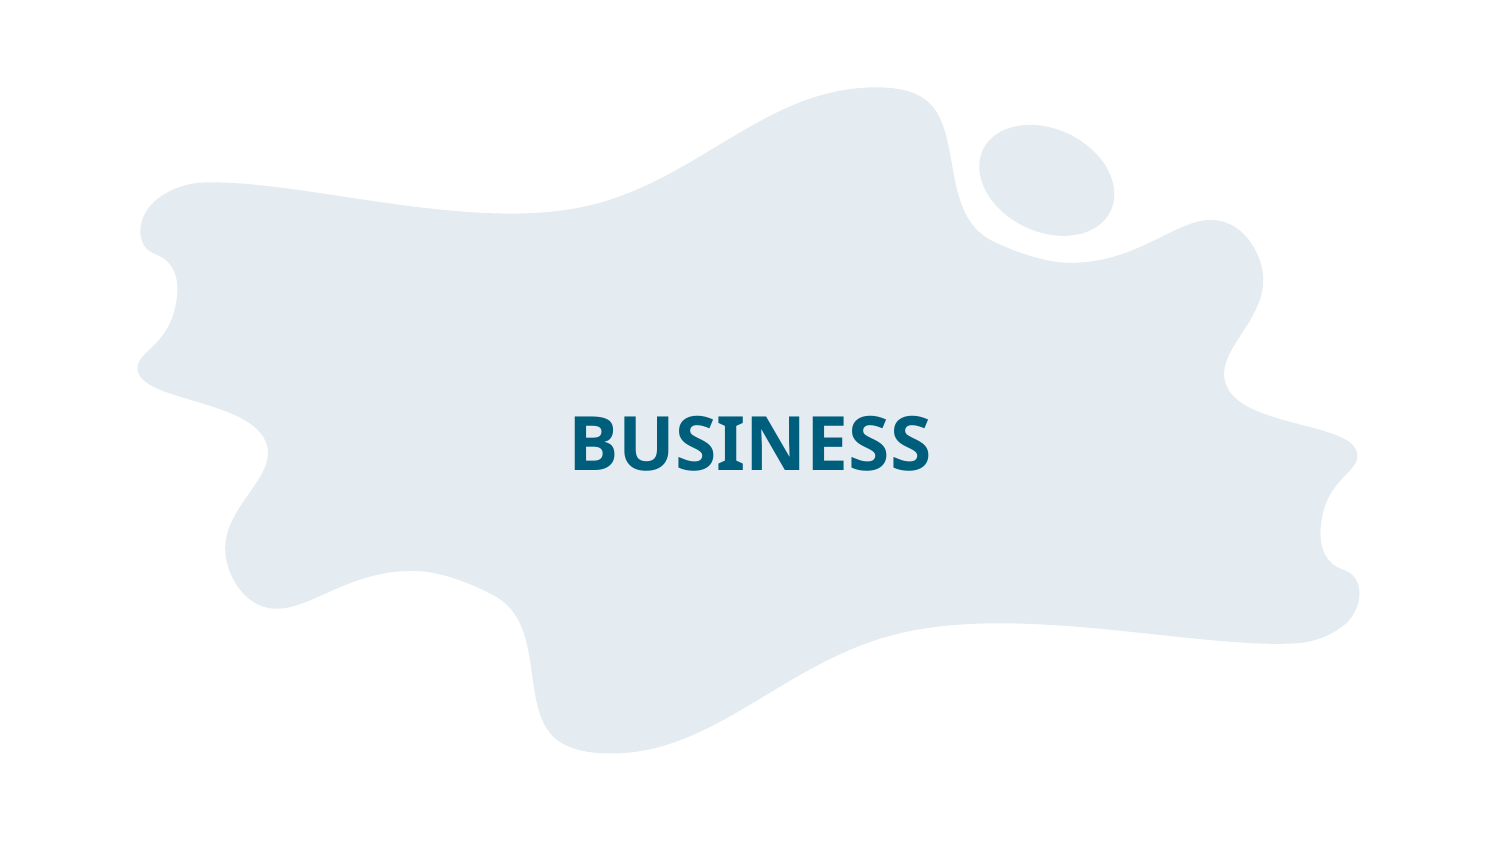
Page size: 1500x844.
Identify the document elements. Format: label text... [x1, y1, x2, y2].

title BUSINESS [310, 401, 1190, 480]
